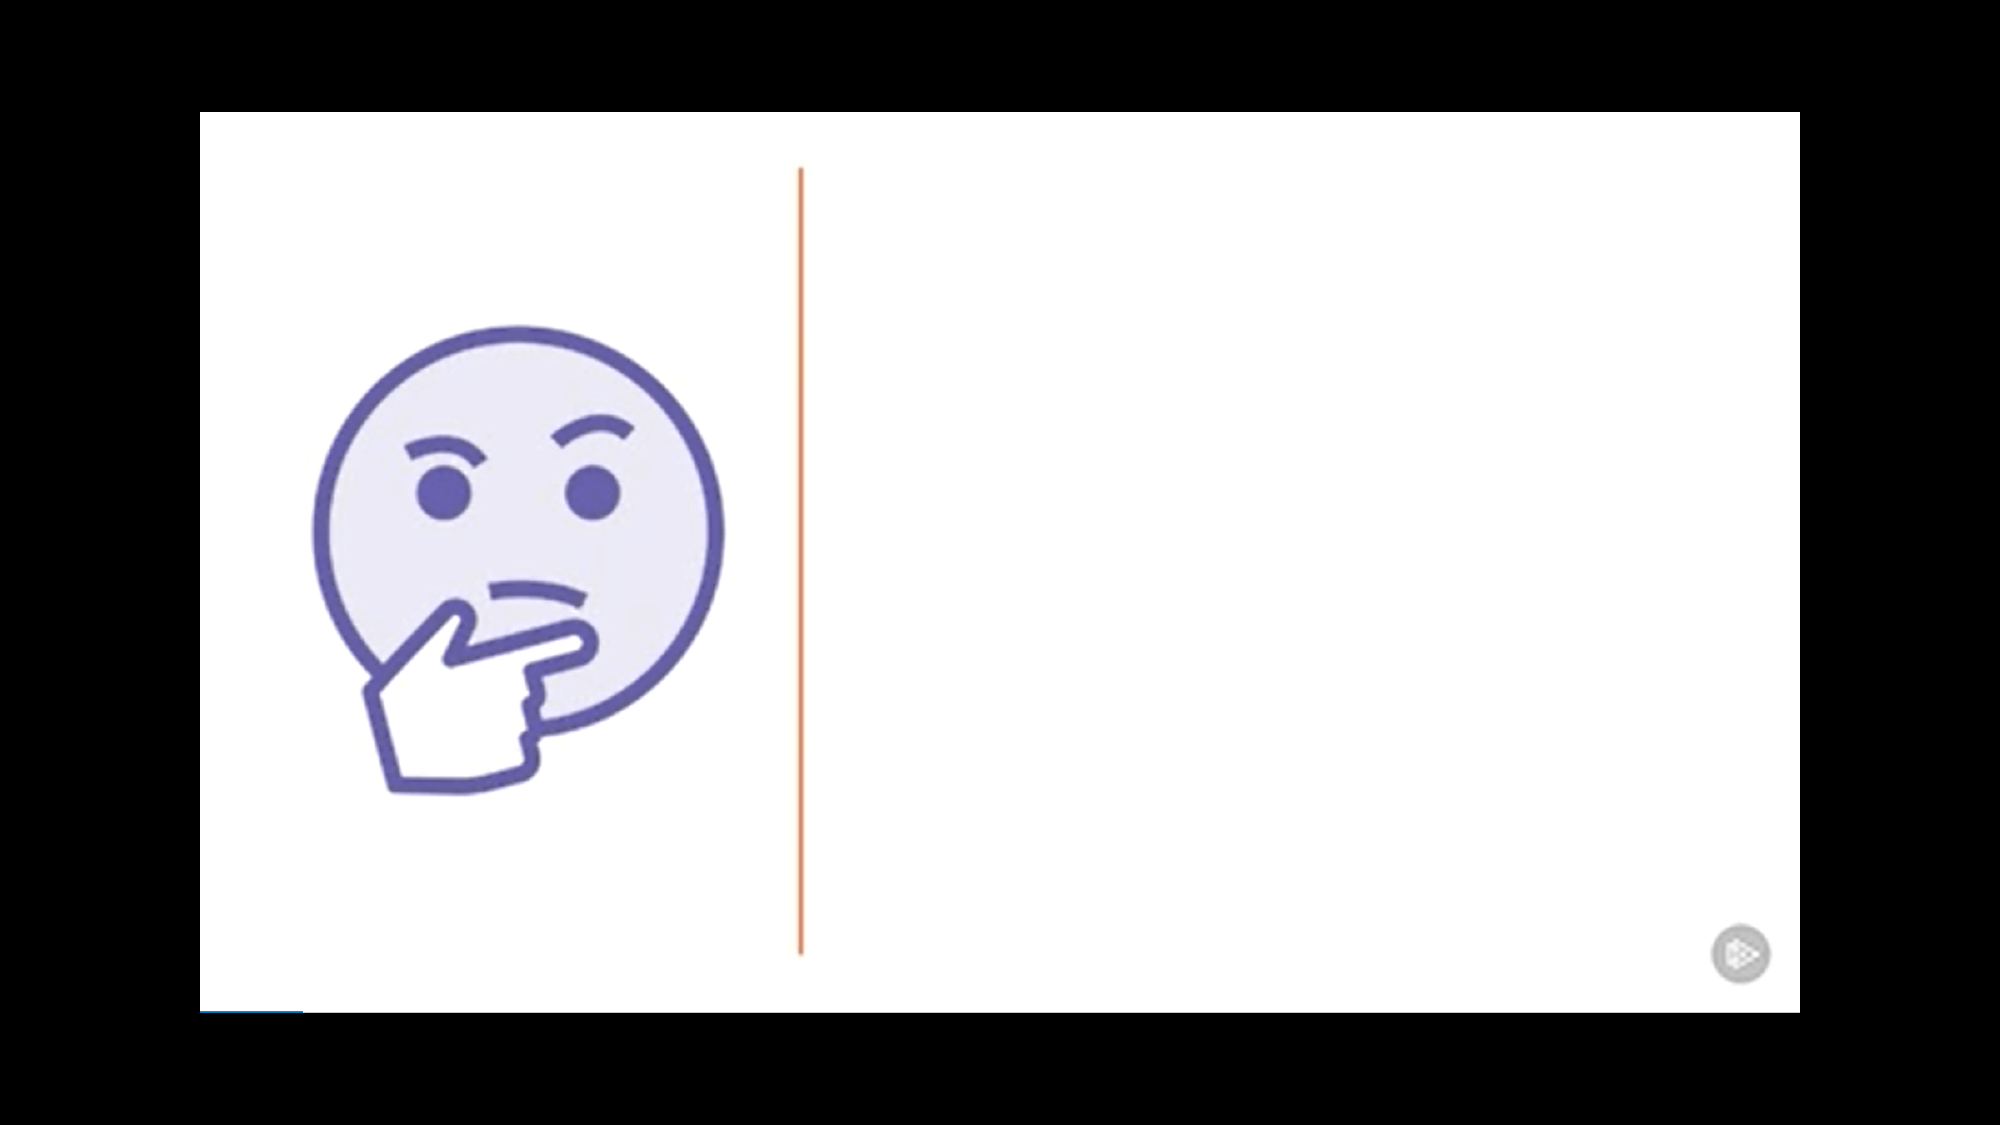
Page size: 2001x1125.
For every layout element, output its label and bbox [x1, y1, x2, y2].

picture [199, 112, 1800, 1013]
